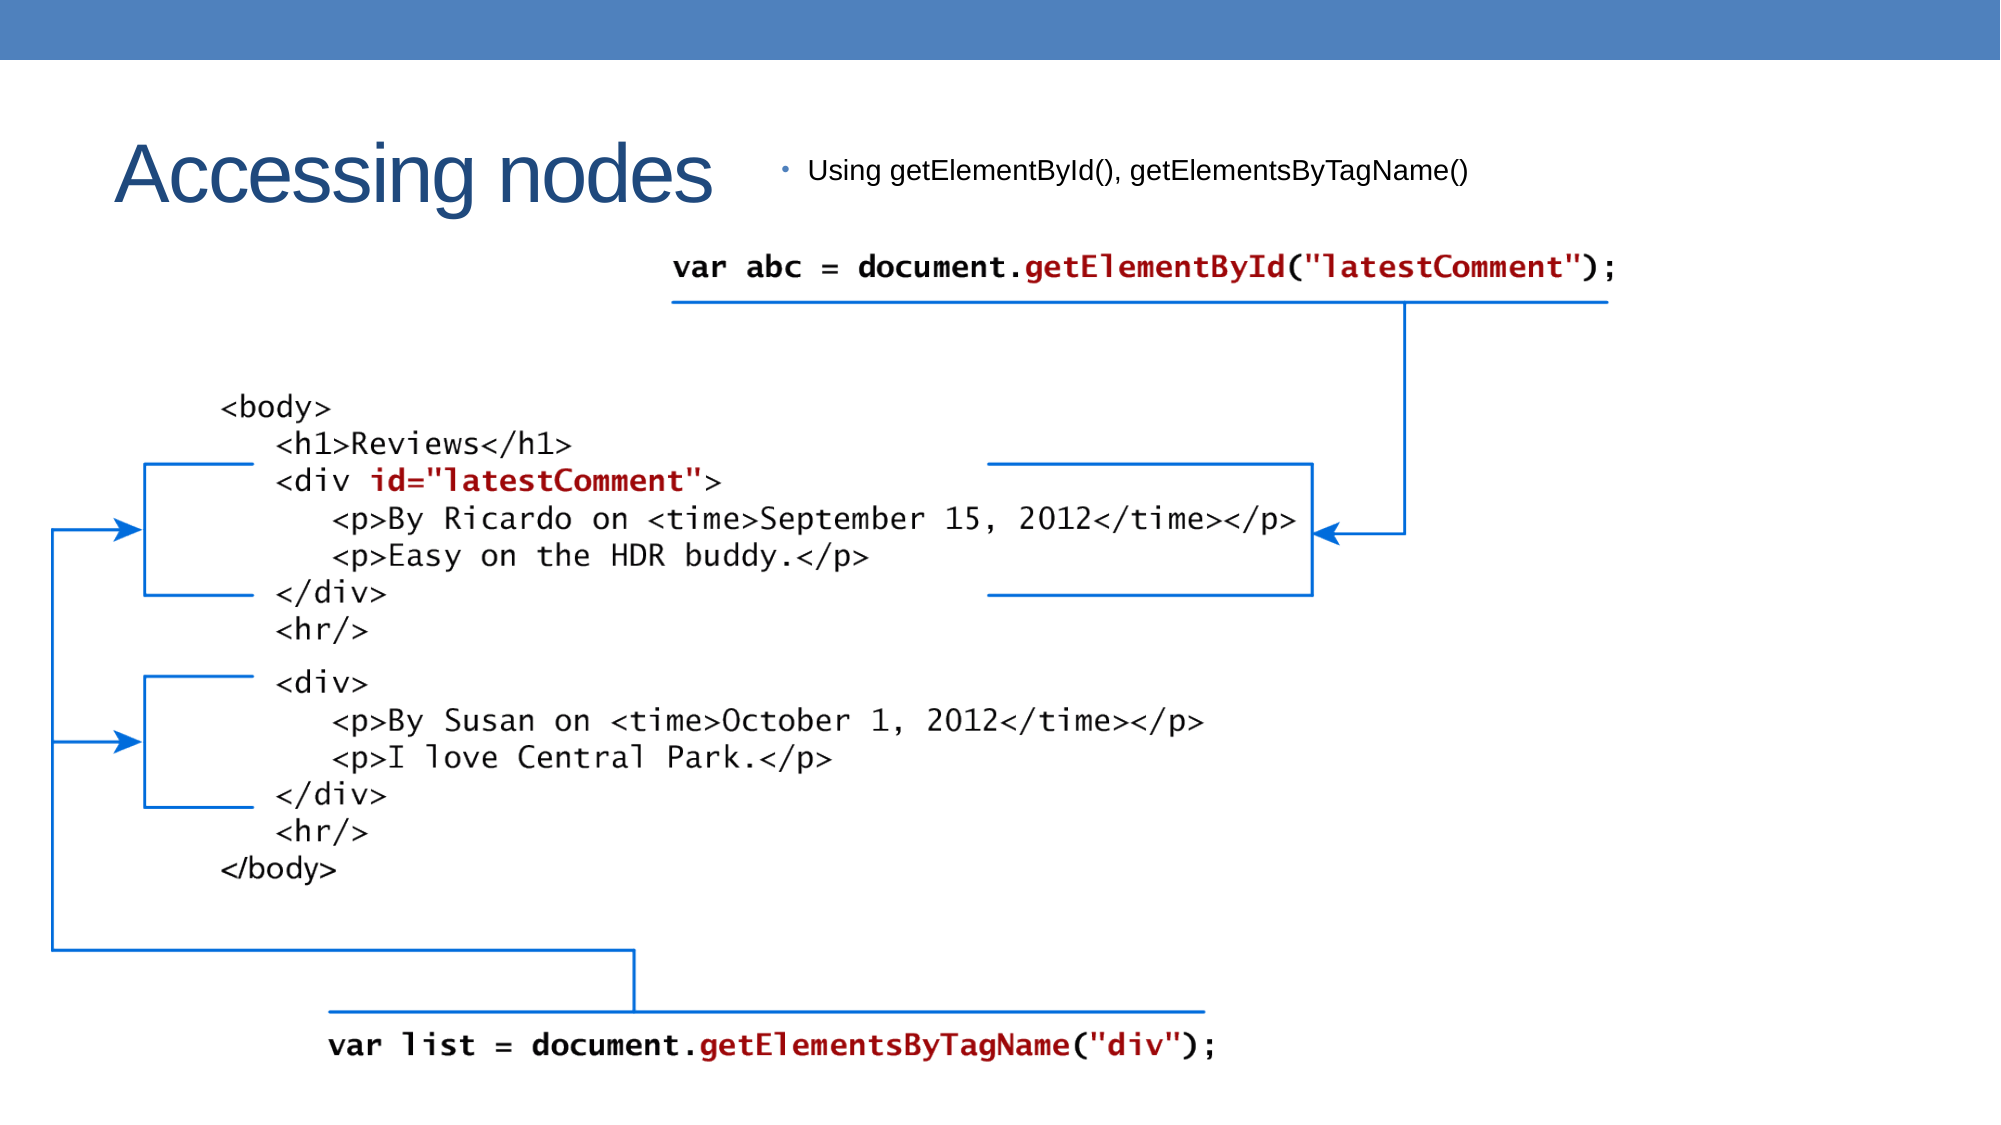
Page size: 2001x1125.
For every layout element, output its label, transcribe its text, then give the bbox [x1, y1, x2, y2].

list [51, 249, 1620, 1063]
title Accessing nodes [99, 87, 1900, 250]
list Using getElementById(), getElementsByTagName() [766, 143, 2000, 194]
